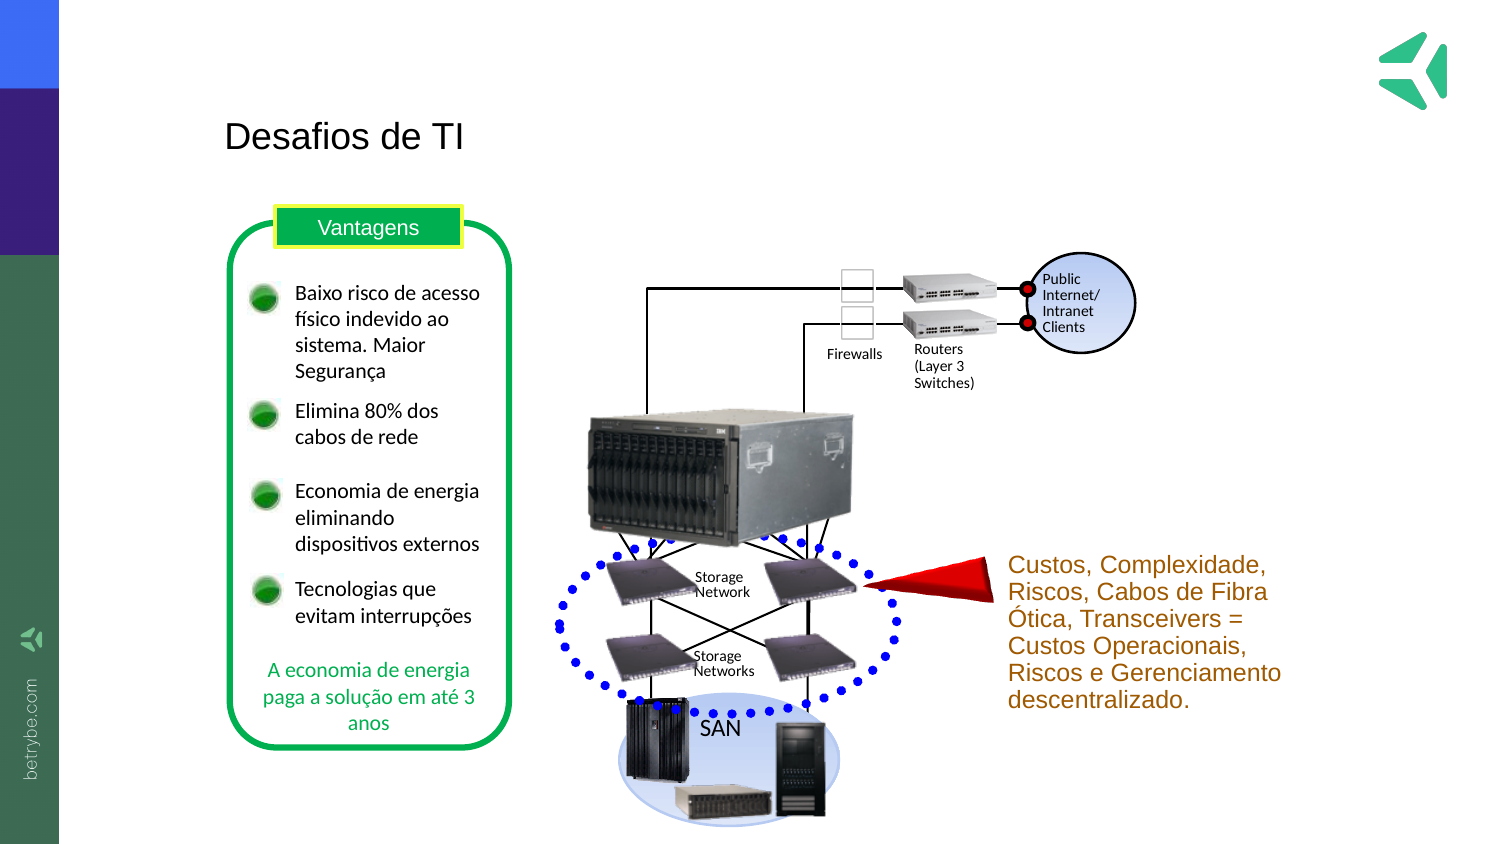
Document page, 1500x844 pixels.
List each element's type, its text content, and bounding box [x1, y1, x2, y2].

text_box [646, 252, 1137, 417]
picture [0, 0, 59, 844]
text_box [229, 206, 511, 748]
picture [581, 403, 858, 551]
picture [758, 555, 858, 609]
text_box Desafios de TI [209, 104, 619, 212]
picture [1343, 7, 1485, 150]
picture [600, 555, 702, 609]
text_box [858, 550, 1288, 717]
picture [758, 631, 858, 685]
text_box [559, 558, 853, 692]
picture [600, 631, 702, 685]
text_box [619, 693, 841, 827]
